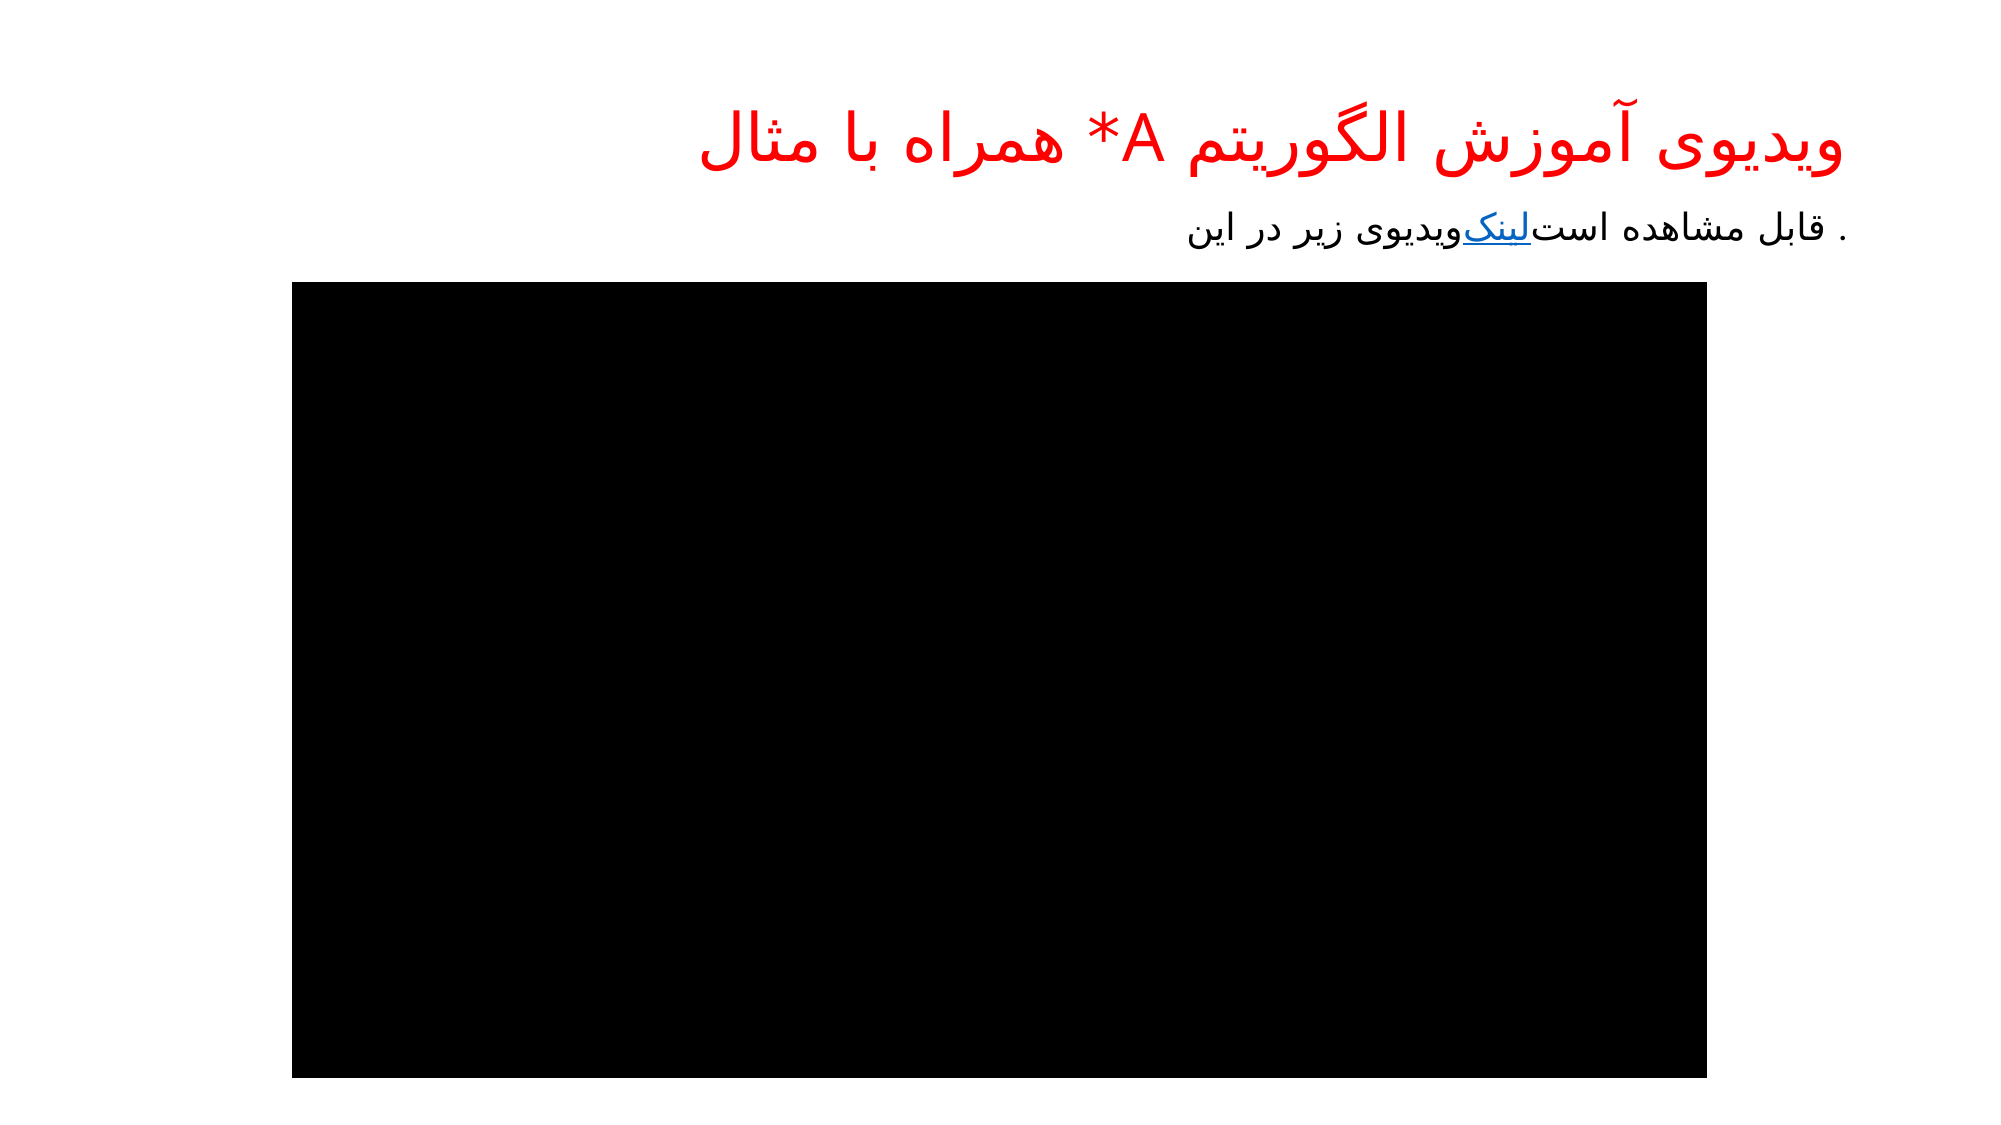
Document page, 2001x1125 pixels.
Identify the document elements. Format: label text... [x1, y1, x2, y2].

list ویدیوی زیر در این لینک قابل مشاهده است. [1156, 200, 1863, 297]
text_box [292, 282, 1708, 1079]
title ویدیوی آموزش الگوریتم A* همراه با مثال [137, 31, 1863, 249]
